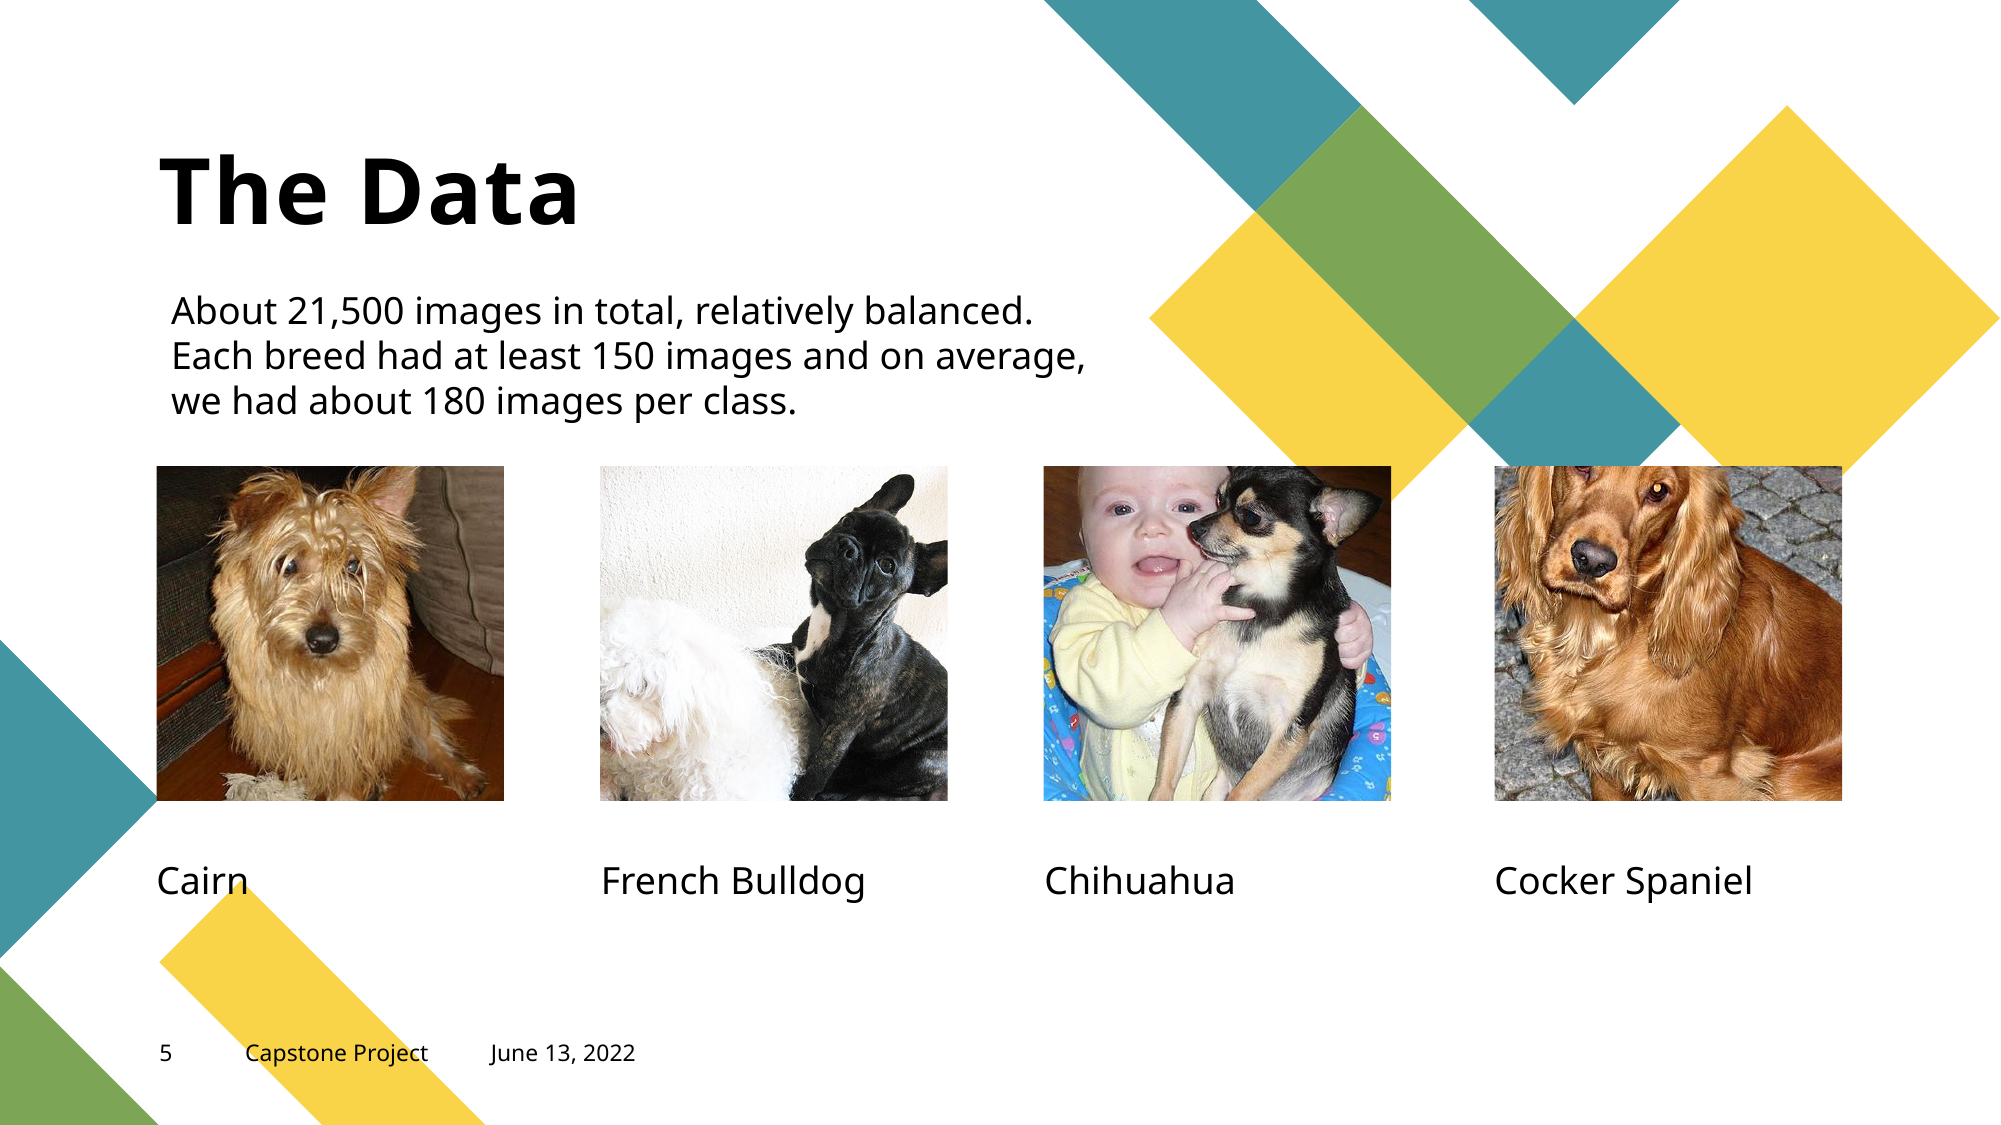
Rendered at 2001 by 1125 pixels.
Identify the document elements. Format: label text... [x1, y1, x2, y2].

picture [600, 466, 948, 801]
picture [156, 466, 504, 801]
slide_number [490, 1038, 707, 1080]
footer Capstone Project [245, 1038, 490, 1080]
title The Data [158, 144, 1394, 245]
text_box About 21,500 images in total, relatively balanced. Each breed had at least 150 images and on average, we had about 180 images per class. [156, 279, 1130, 430]
list Cairn [156, 862, 507, 897]
slide_number 5 [159, 1038, 245, 1080]
list French Bulldog [600, 862, 950, 897]
picture [1043, 466, 1392, 801]
picture [1494, 466, 1843, 801]
list Chihuahua [1044, 862, 1394, 897]
list Cocker Spaniel [1494, 862, 1844, 897]
